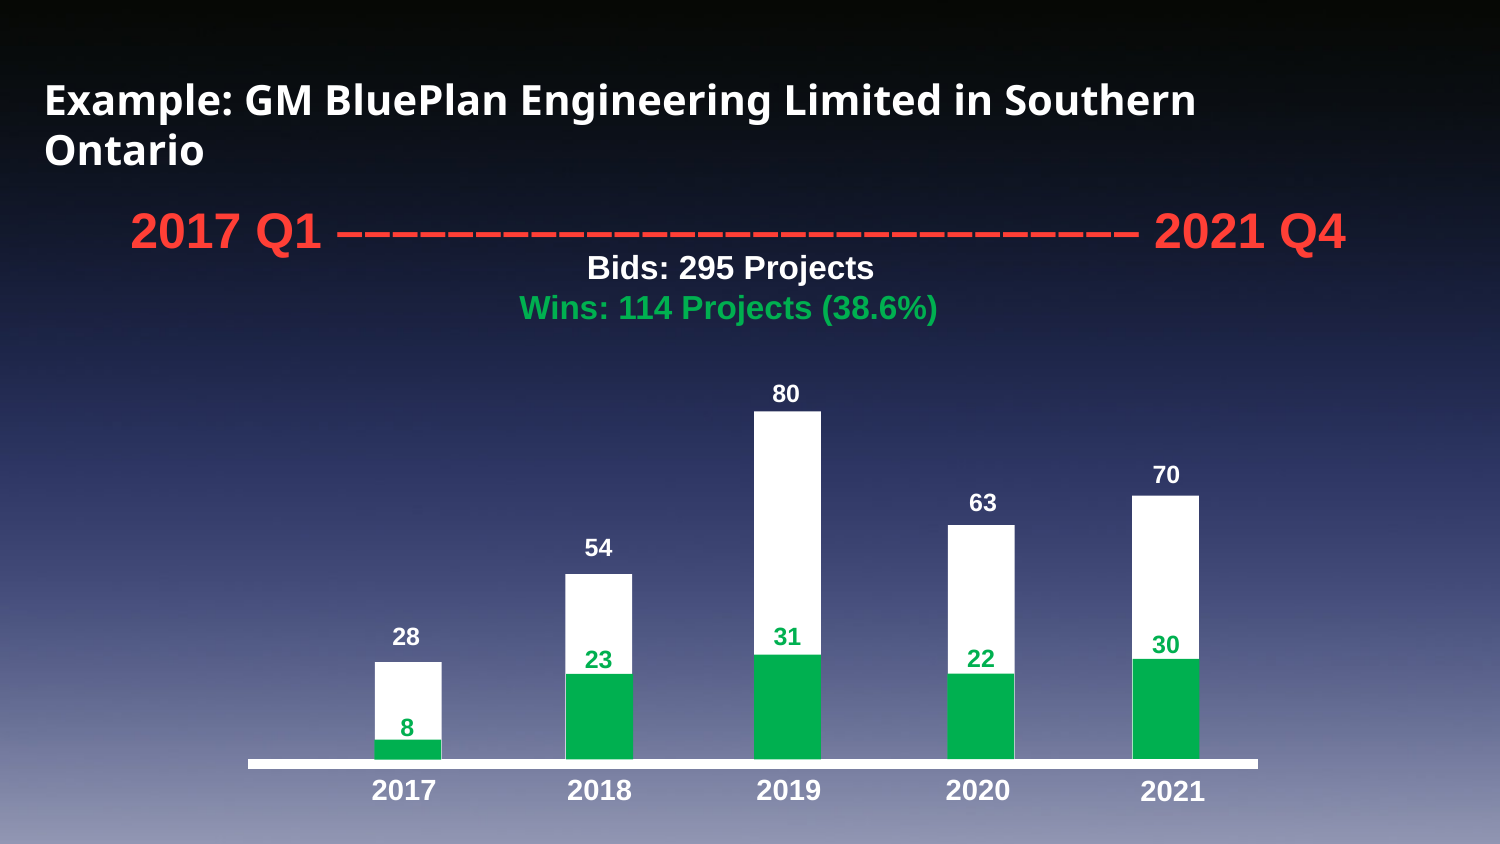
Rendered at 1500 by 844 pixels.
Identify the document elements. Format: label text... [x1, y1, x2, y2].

text_box 2018 [552, 773, 667, 814]
text_box 70 [1137, 451, 1205, 496]
text_box [752, 652, 823, 761]
text_box 22 [952, 635, 1020, 681]
text_box 2017 Q1 ––––––––––––––––––––––––––––– 2021 Q4 [115, 191, 1395, 266]
text_box 2019 [741, 773, 856, 814]
text_box [564, 672, 635, 761]
text_box [945, 671, 1016, 761]
text_box 54 [569, 524, 637, 569]
text_box [373, 660, 444, 738]
text_box [1130, 657, 1201, 761]
text_box 2021 [1125, 773, 1240, 815]
text_box 30 [1137, 620, 1205, 666]
text_box 2020 [930, 773, 1045, 814]
picture [0, 0, 1500, 844]
text_box Bids: 295 Projects [572, 238, 900, 278]
text_box 2017 [356, 773, 471, 814]
text_box 8 [385, 704, 453, 749]
text_box Example: GM BluePlan Engineering Limited in Southern Ontario [28, 16, 1282, 182]
text_box [372, 738, 443, 762]
text_box [563, 572, 634, 762]
text_box 28 [377, 613, 445, 659]
text_box [752, 409, 823, 652]
text_box Wins: 114 Projects (38.6%) [504, 278, 961, 334]
text_box 23 [570, 635, 637, 681]
text_box 80 [757, 370, 825, 415]
text_box [946, 523, 1017, 671]
text_box [1130, 494, 1201, 657]
text_box 63 [954, 478, 1022, 524]
text_box 31 [758, 613, 826, 659]
